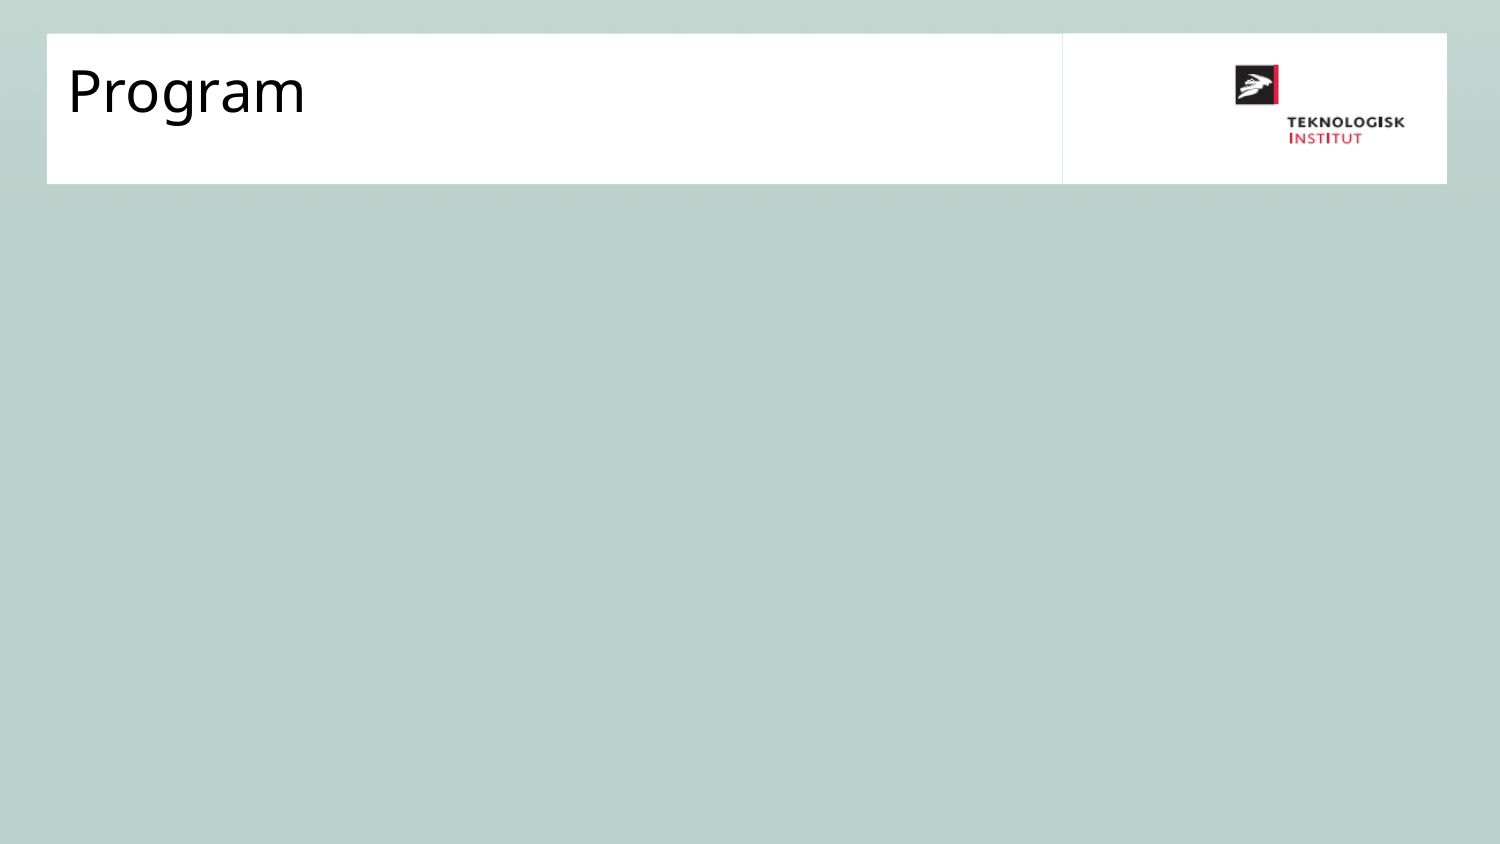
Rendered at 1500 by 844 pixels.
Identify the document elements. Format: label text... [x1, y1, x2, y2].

picture [0, 0, 1500, 844]
list Program [46, 33, 1063, 185]
